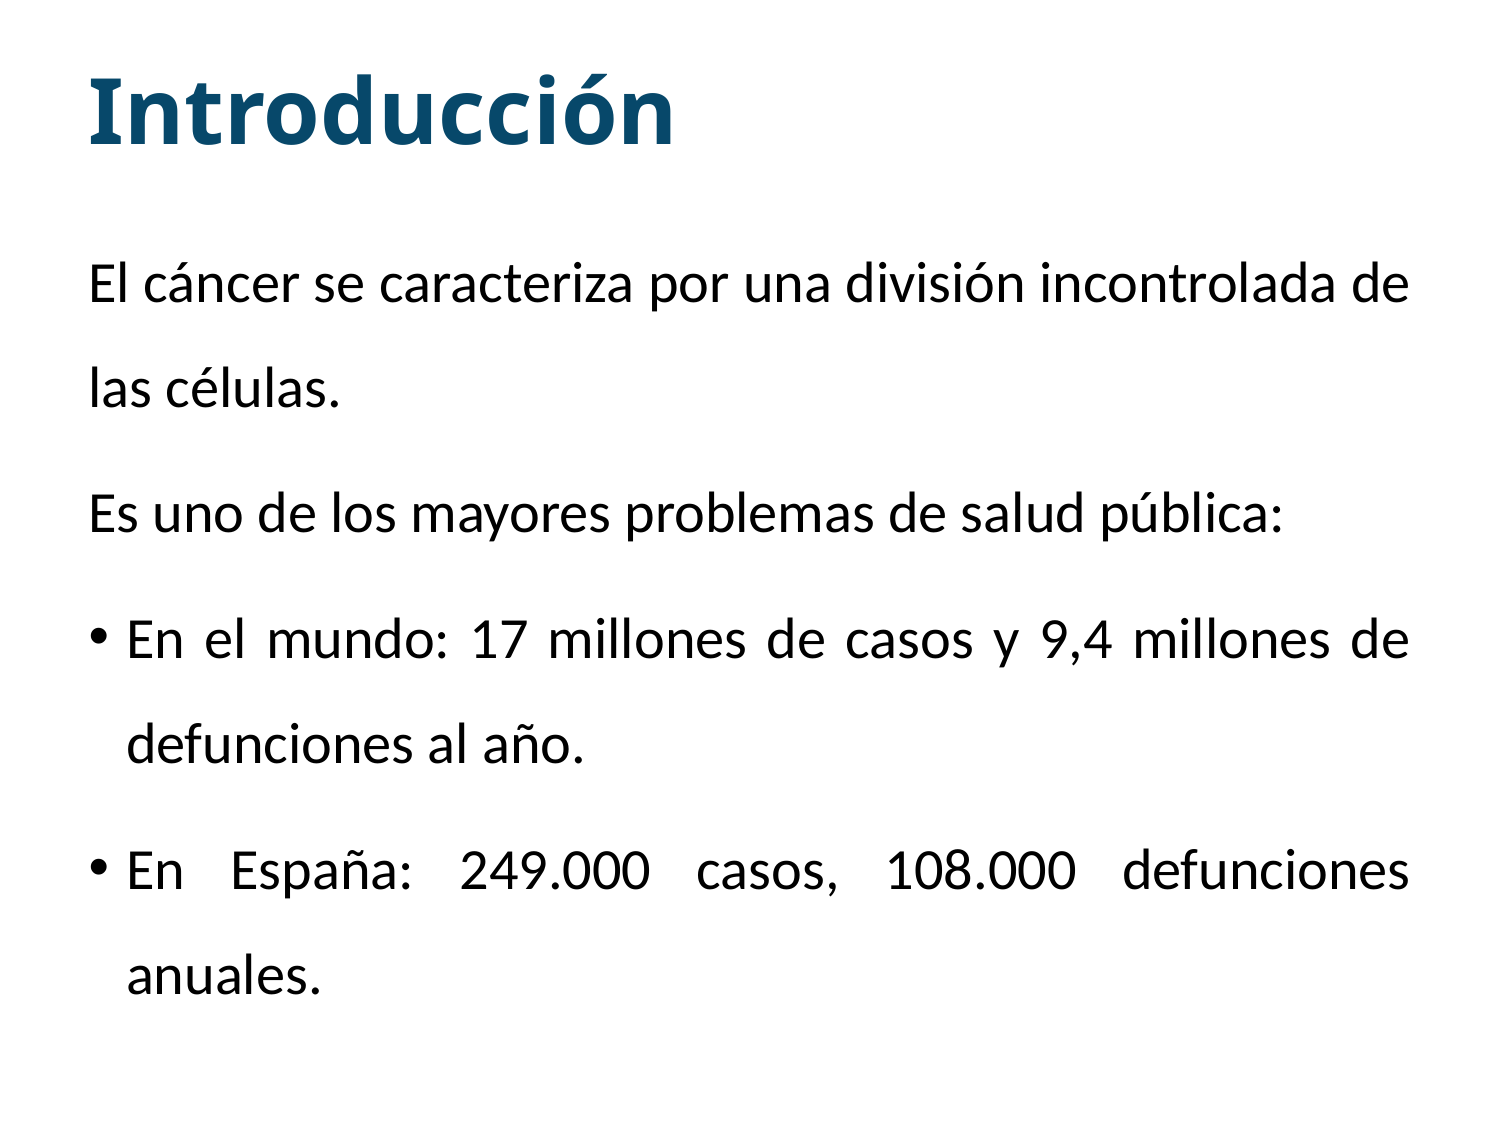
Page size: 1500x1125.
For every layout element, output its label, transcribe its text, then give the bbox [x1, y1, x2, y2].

text_box Introducción [0, 0, 1310, 202]
list El cáncer se caracteriza por una división incontrolada de las células. Es uno de los mayores problemas de salud pública: En el mundo: 17 millones de casos y 9,4 millones de defunciones al año. En España: 249.000 casos, 108.000 defunciones anuales. [0, 201, 1500, 1014]
